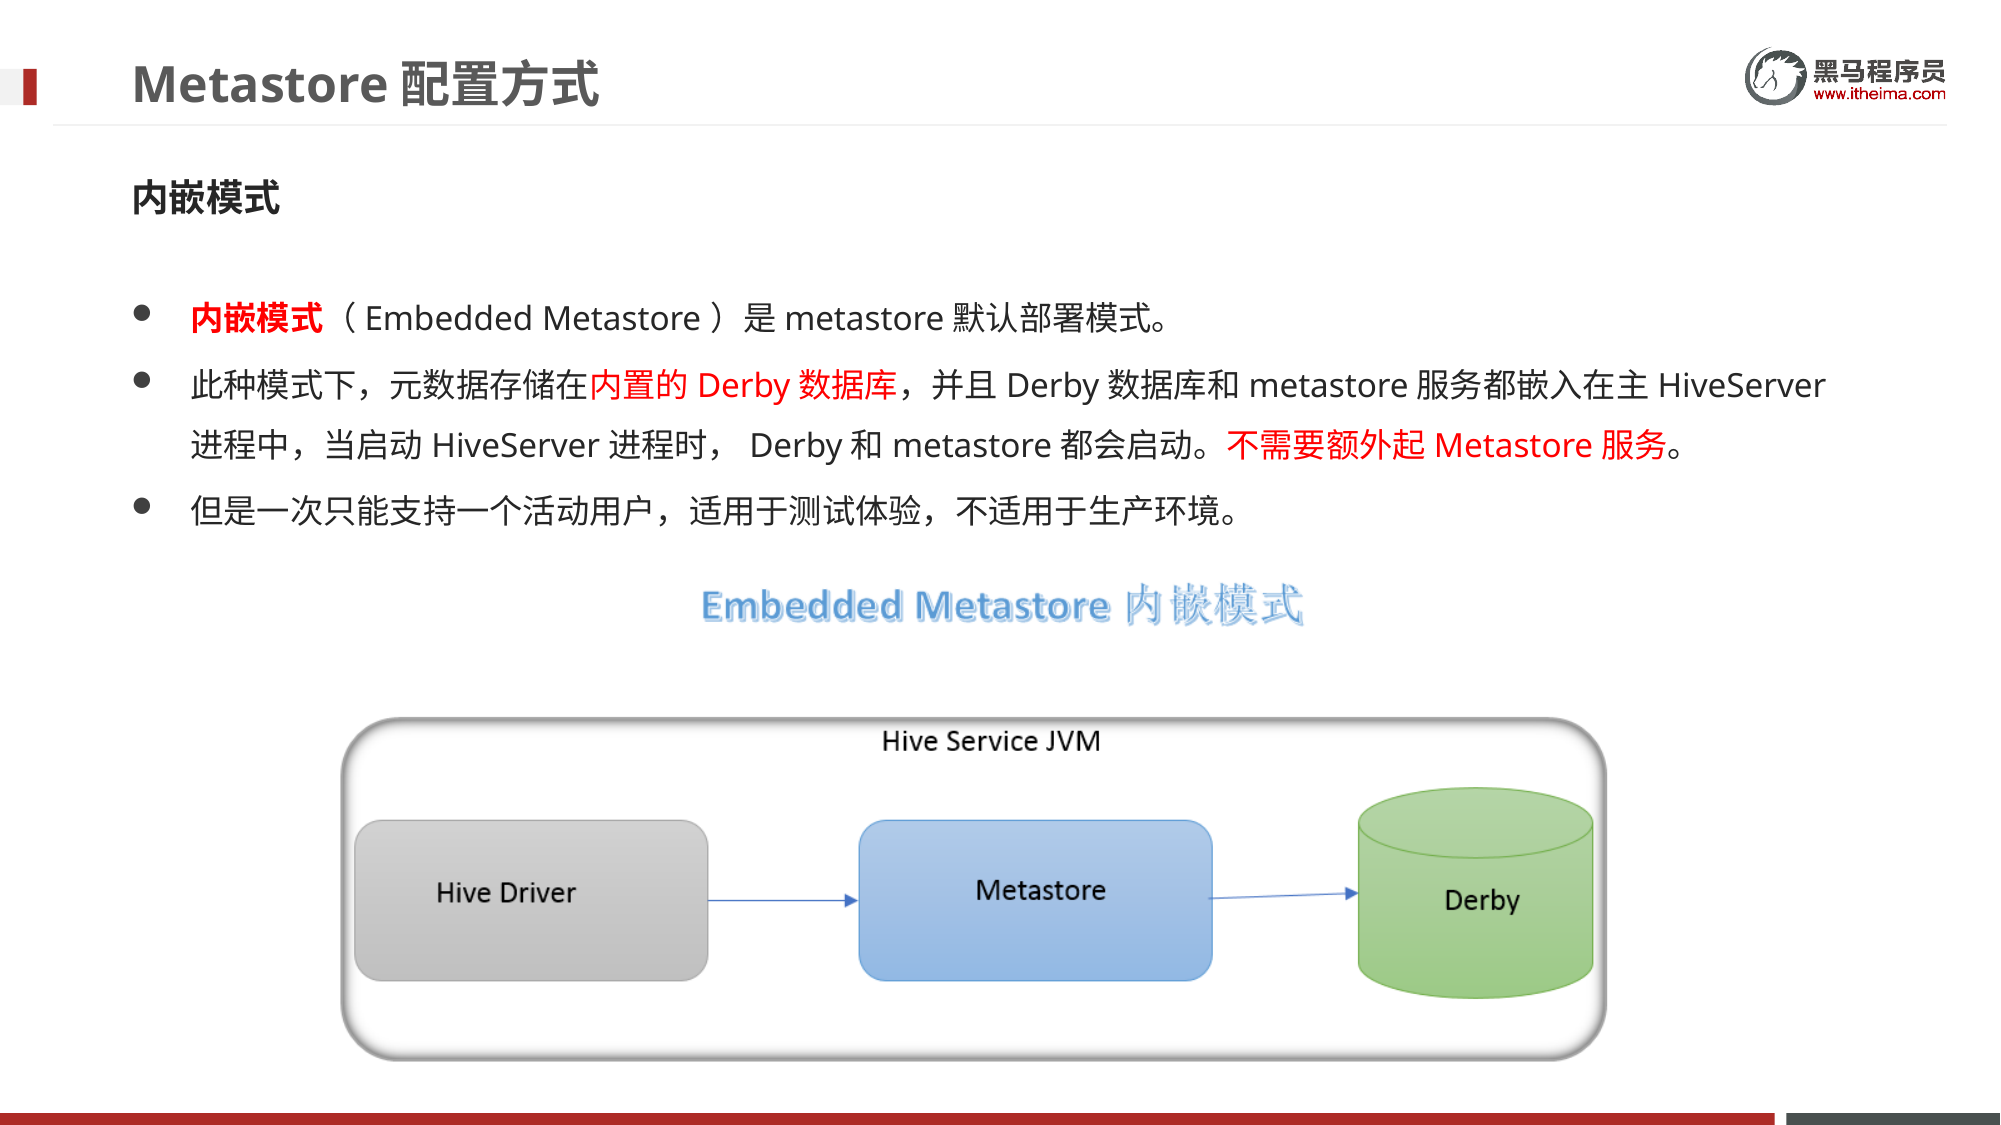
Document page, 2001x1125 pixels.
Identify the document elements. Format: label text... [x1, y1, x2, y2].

title Metastore配置方式 [116, 40, 1556, 125]
picture [1744, 46, 1946, 106]
picture [308, 548, 1626, 1093]
list 内嵌模式（Embedded Metastore）是metastore默认部署模式。 此种模式下，元数据存储在内置的Derby数据库，并且Derby数据库和metastore服务都嵌入在主HiveServer进程中，当启动HiveServer进程时，Derby和metastore都会启动。不需要额外起Metastore服务。 但是一次只能支持一个活动用户，适用于测试体验，不适用于生产环境。 [116, 270, 1880, 963]
list 内嵌模式 [116, 154, 1880, 239]
